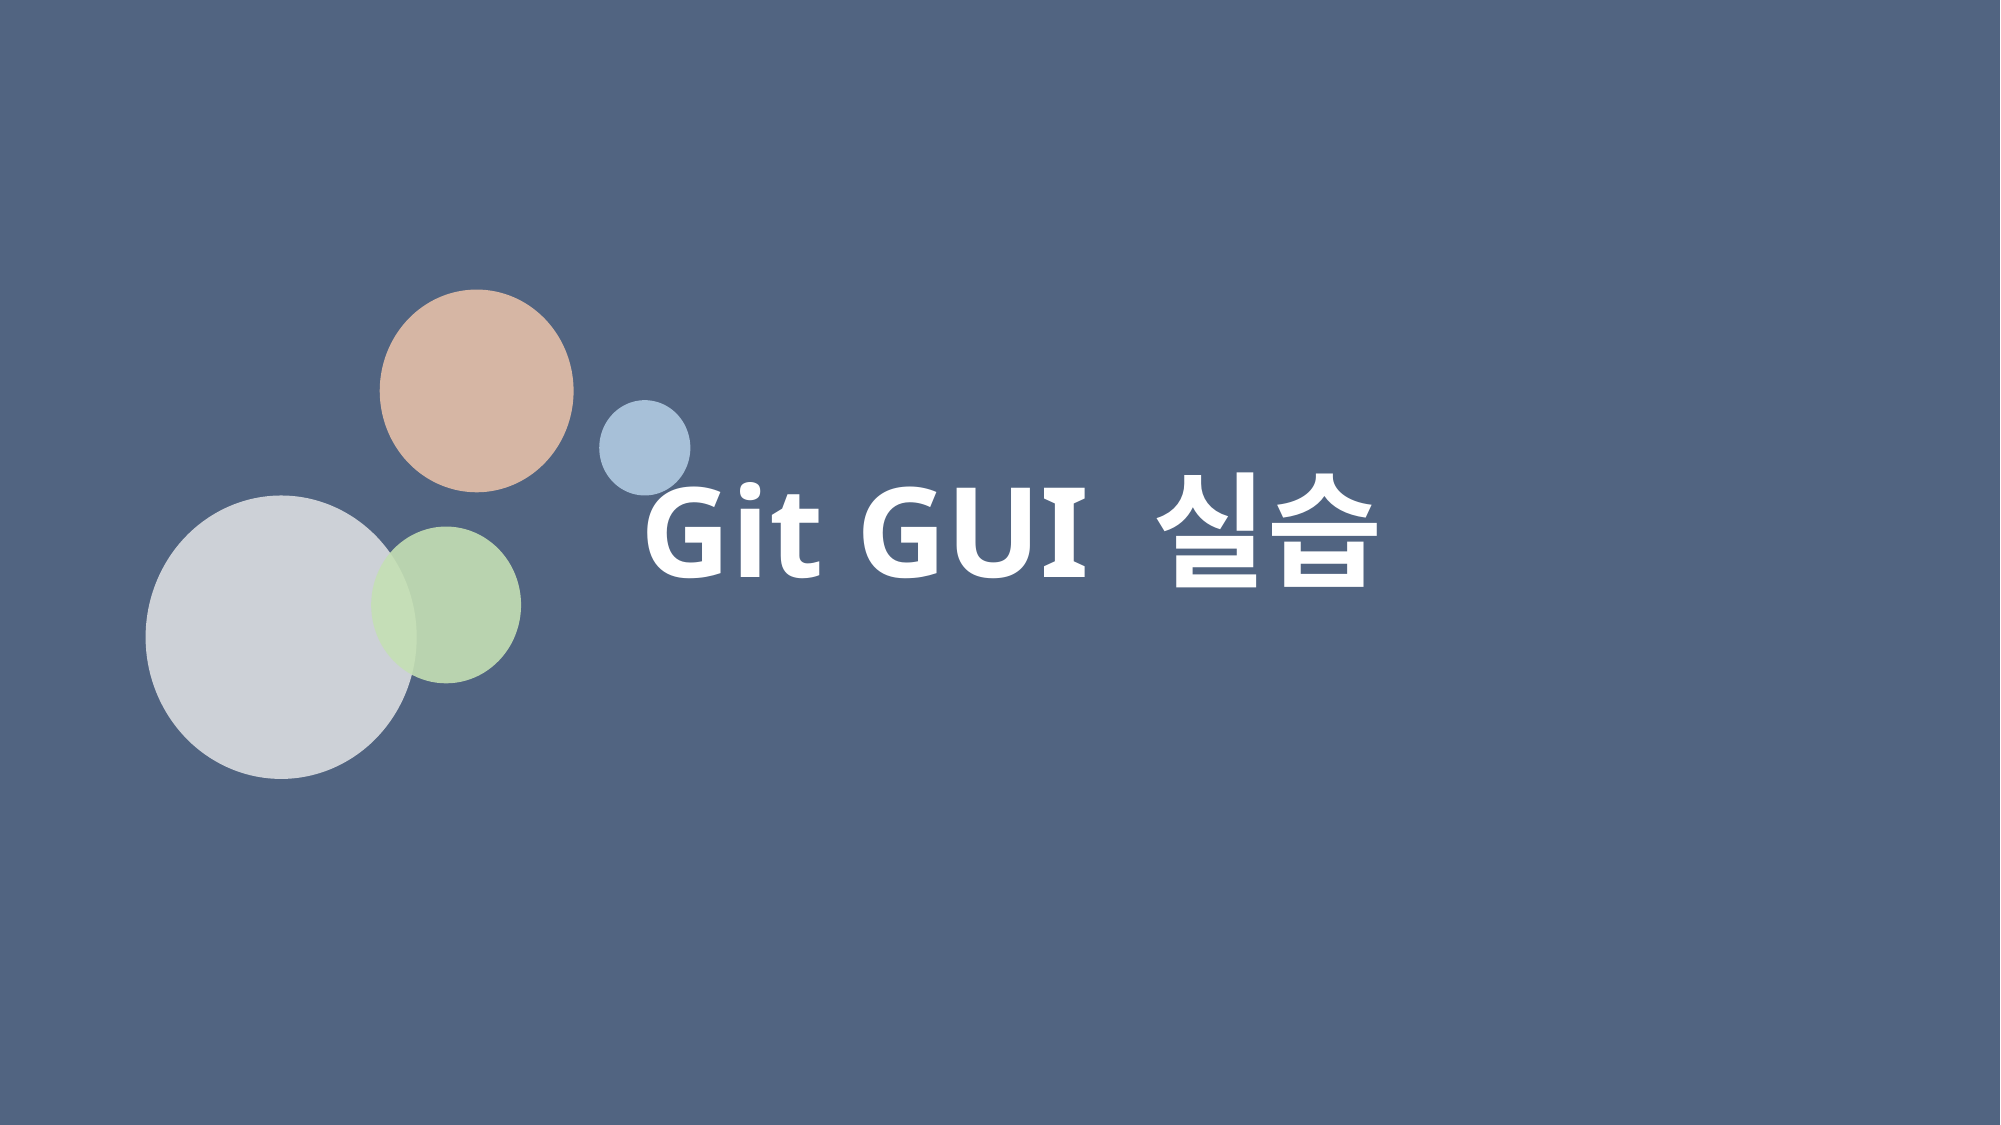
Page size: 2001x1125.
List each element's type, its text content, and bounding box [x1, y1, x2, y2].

title Git GUI 실습 [691, 430, 1762, 612]
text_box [145, 289, 691, 779]
